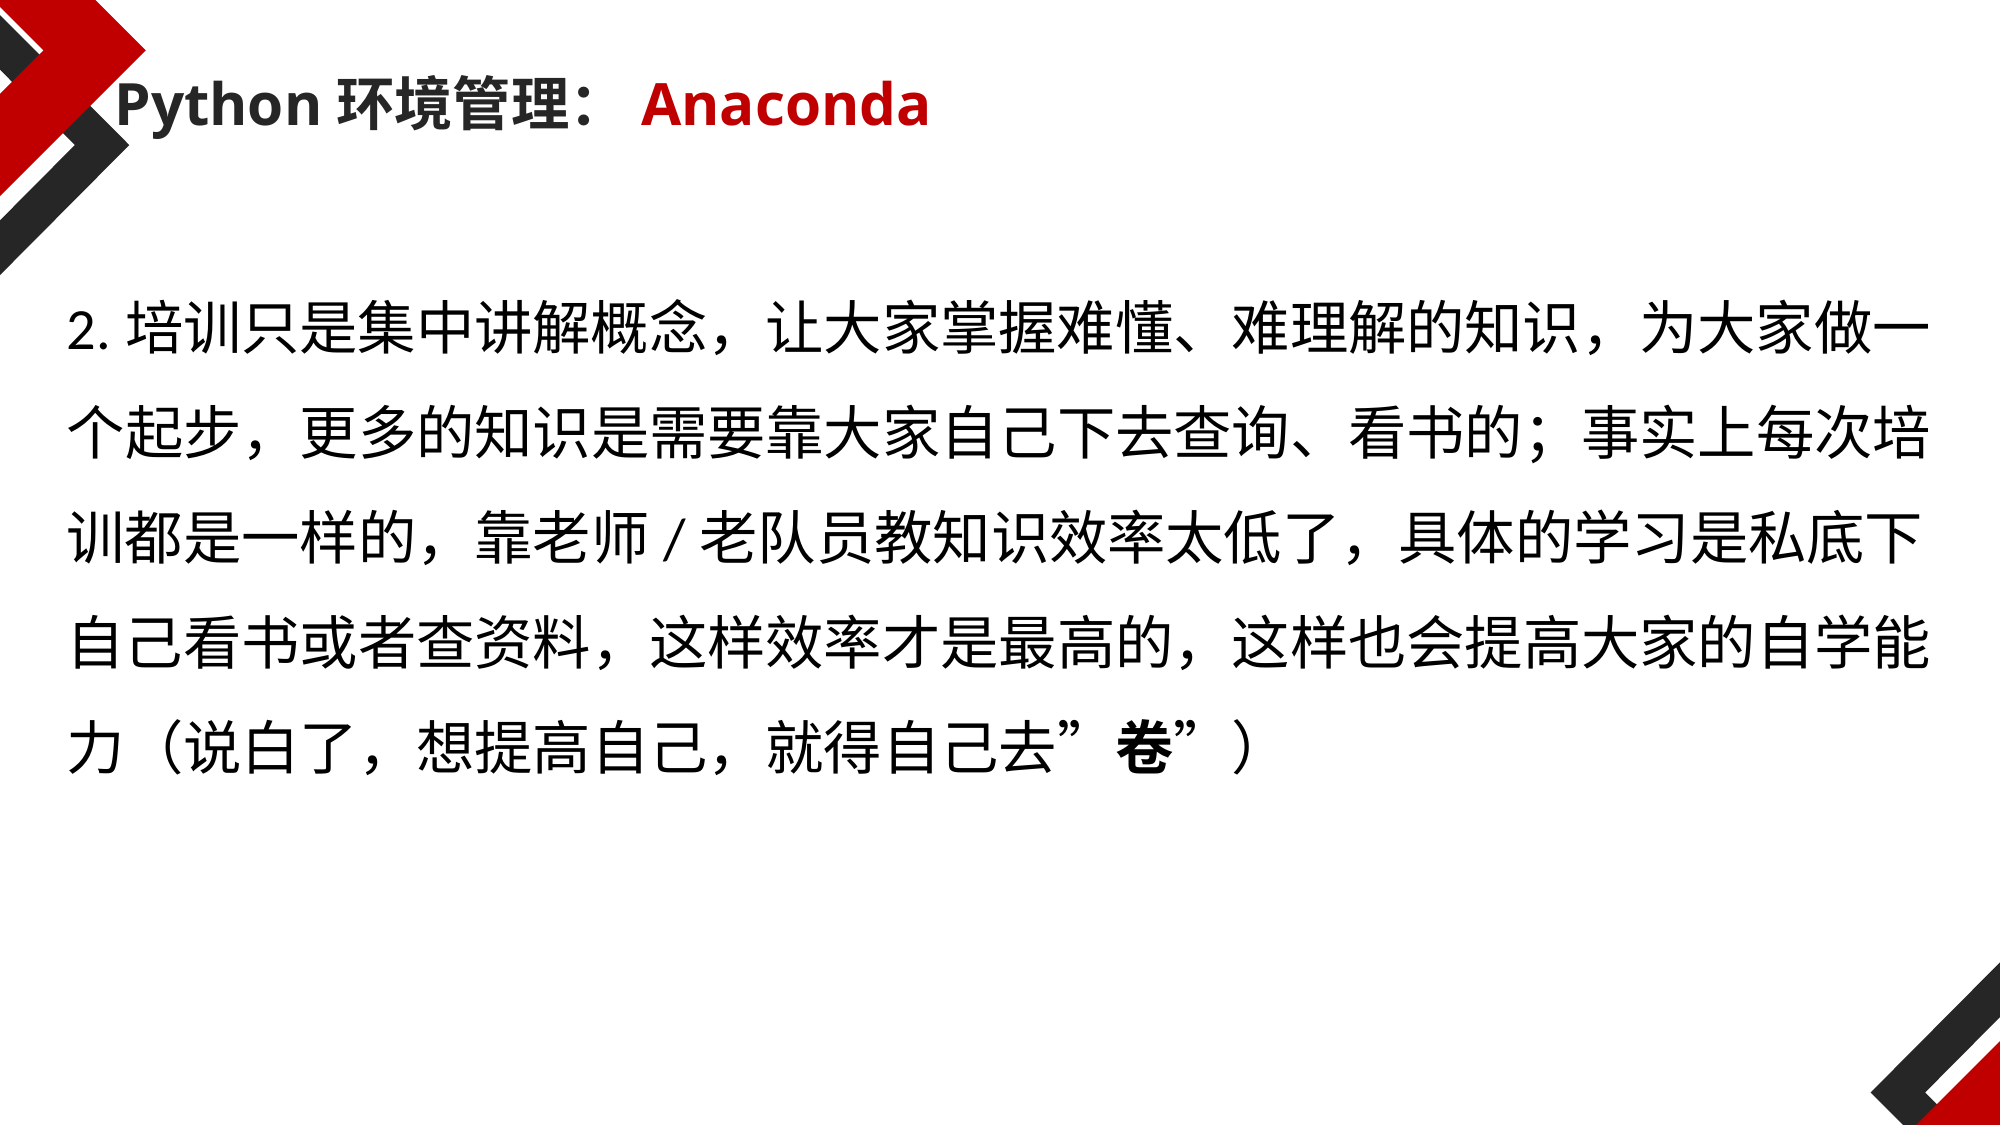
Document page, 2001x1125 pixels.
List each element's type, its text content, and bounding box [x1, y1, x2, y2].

text_box [1869, 960, 2000, 1125]
text_box 2.培训只是集中讲解概念，让大家掌握难懂、难理解的知识，为大家做一个起步，更多的知识是需要靠大家自己下去查询、看书的；事实上每次培训都是一样的，靠老师/老队员教知识效率太低了，具体的学习是私底下自己看书或者查资料，这样效率才是最高的，这样也会提高大家的自学能力（说白了，想提高自己，就得自己去”卷”） [52, 249, 1948, 789]
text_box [0, 0, 146, 276]
text_box Python环境管理：Anaconda [146, 59, 947, 145]
text_box [1914, 1039, 2000, 1125]
